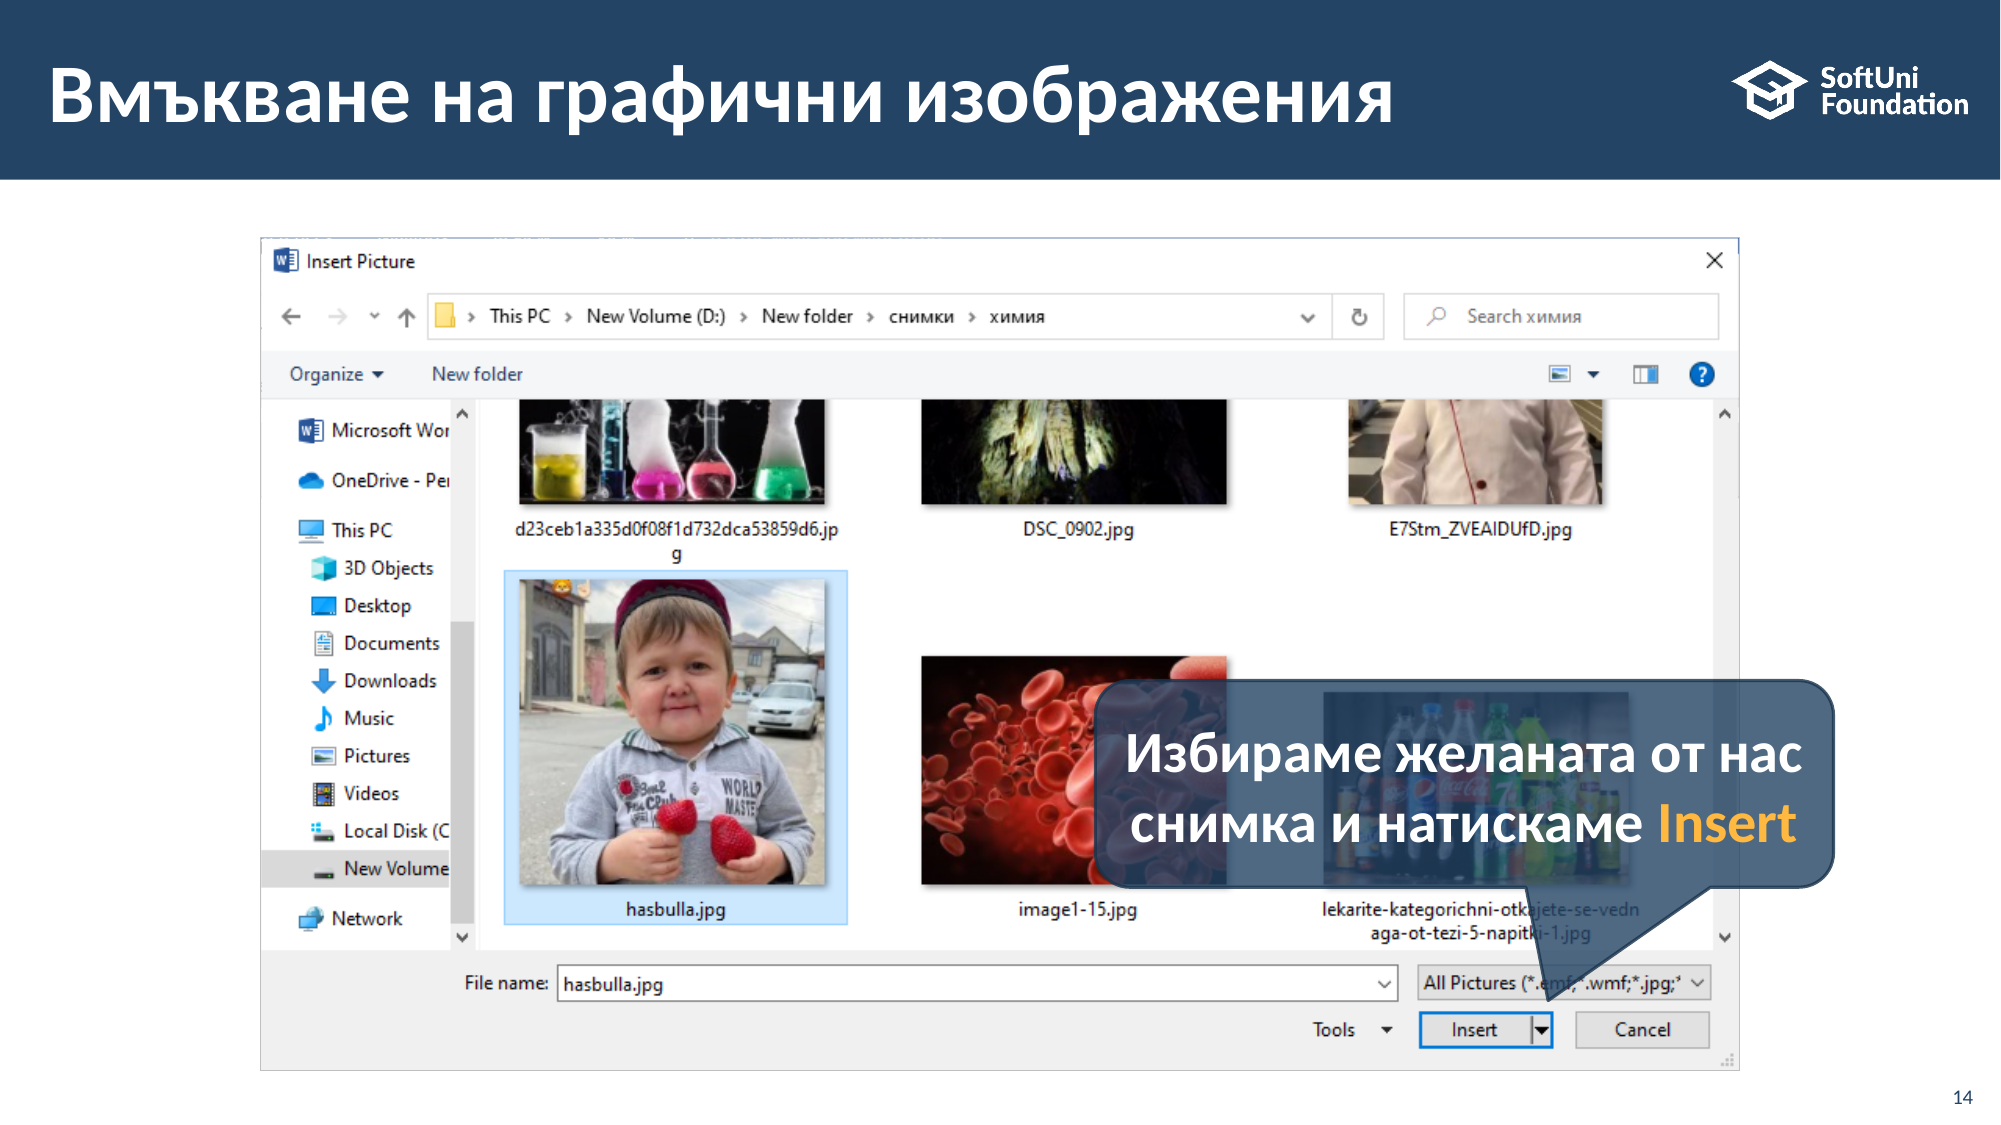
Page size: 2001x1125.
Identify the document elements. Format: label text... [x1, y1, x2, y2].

text_box Избираме желаната от нас снимка и натискаме Insert [1743, 678, 1836, 890]
title Вмъкване на графични изображения [31, 16, 1716, 162]
slide_number 14 [1927, 1067, 1989, 1117]
picture [260, 237, 1740, 1071]
picture [1731, 60, 1968, 120]
